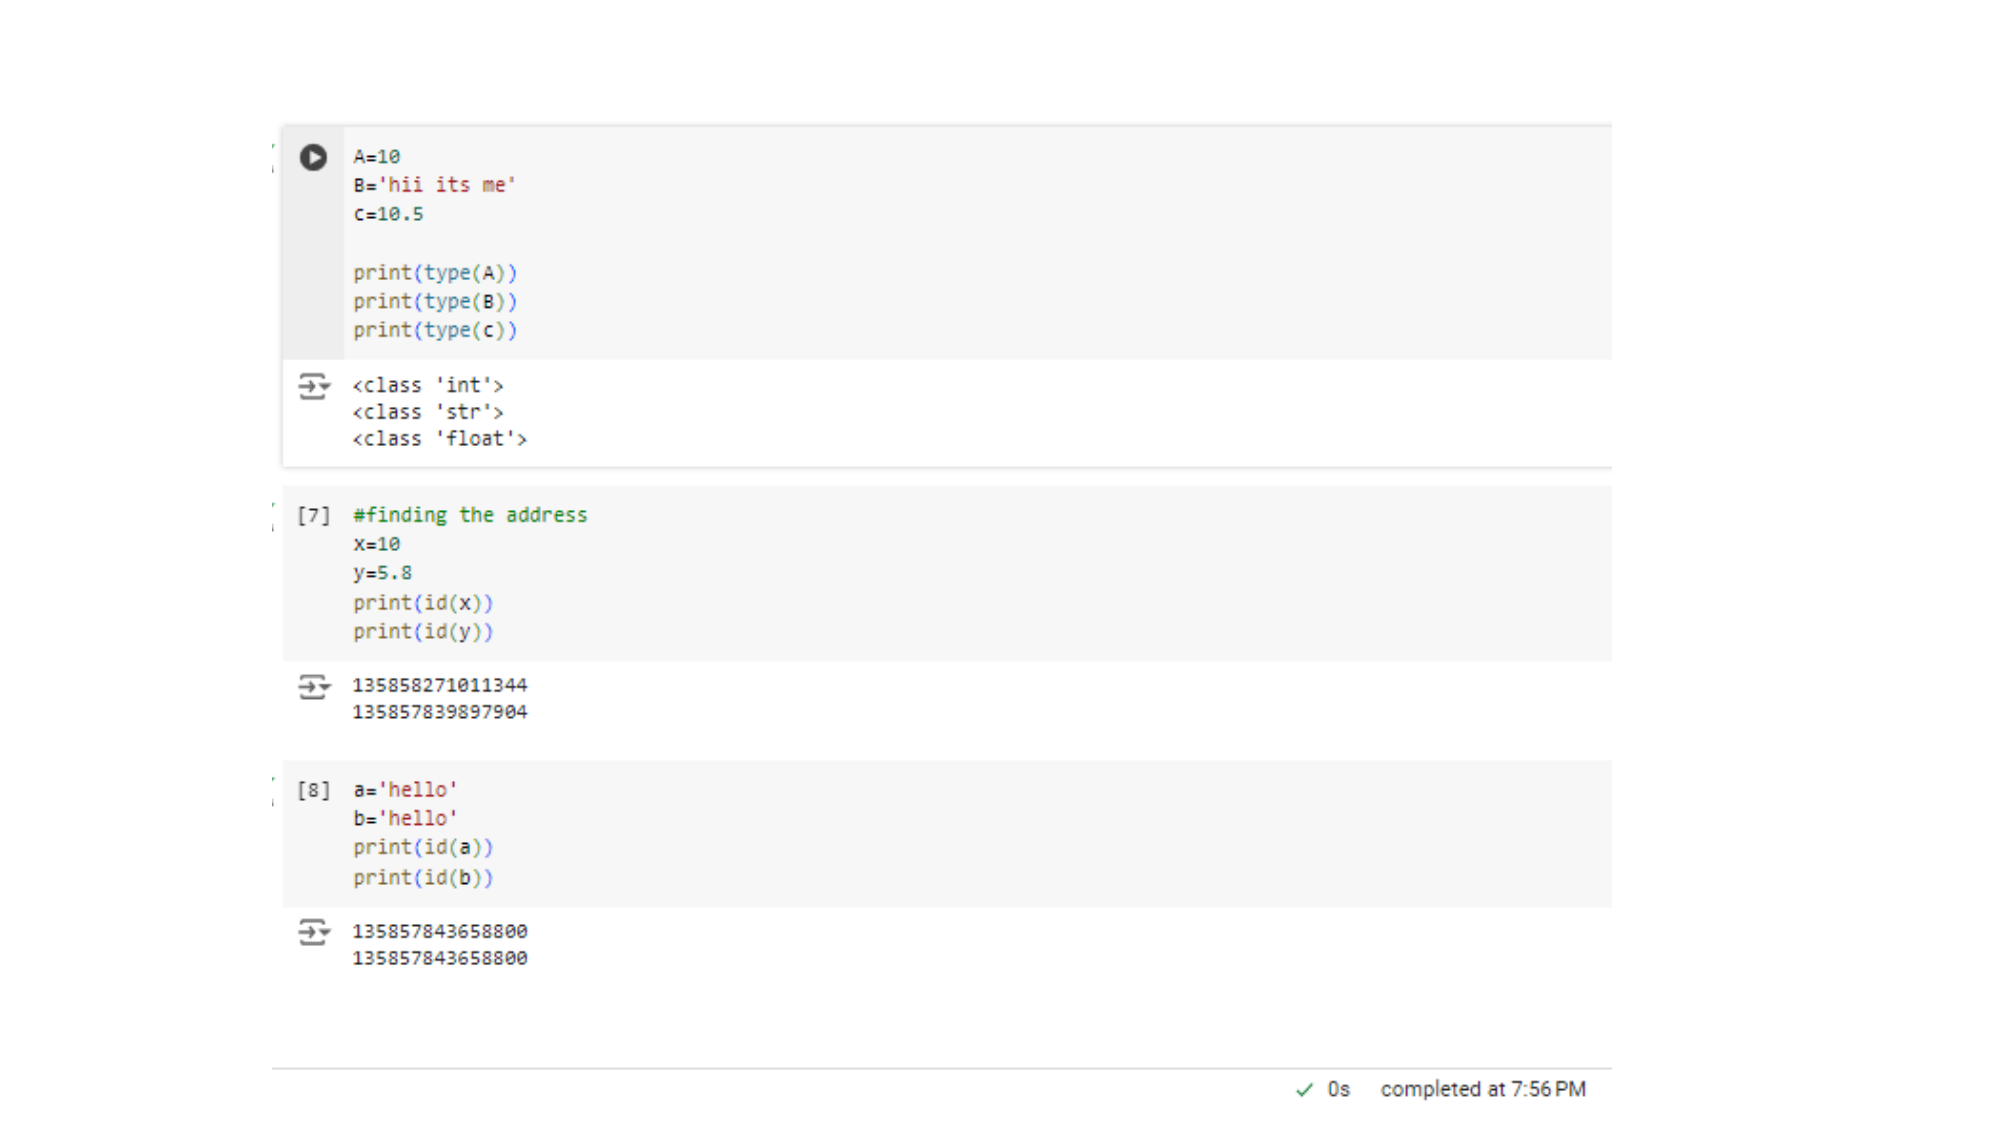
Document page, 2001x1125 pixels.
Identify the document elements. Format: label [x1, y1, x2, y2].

list [272, 114, 1612, 1112]
